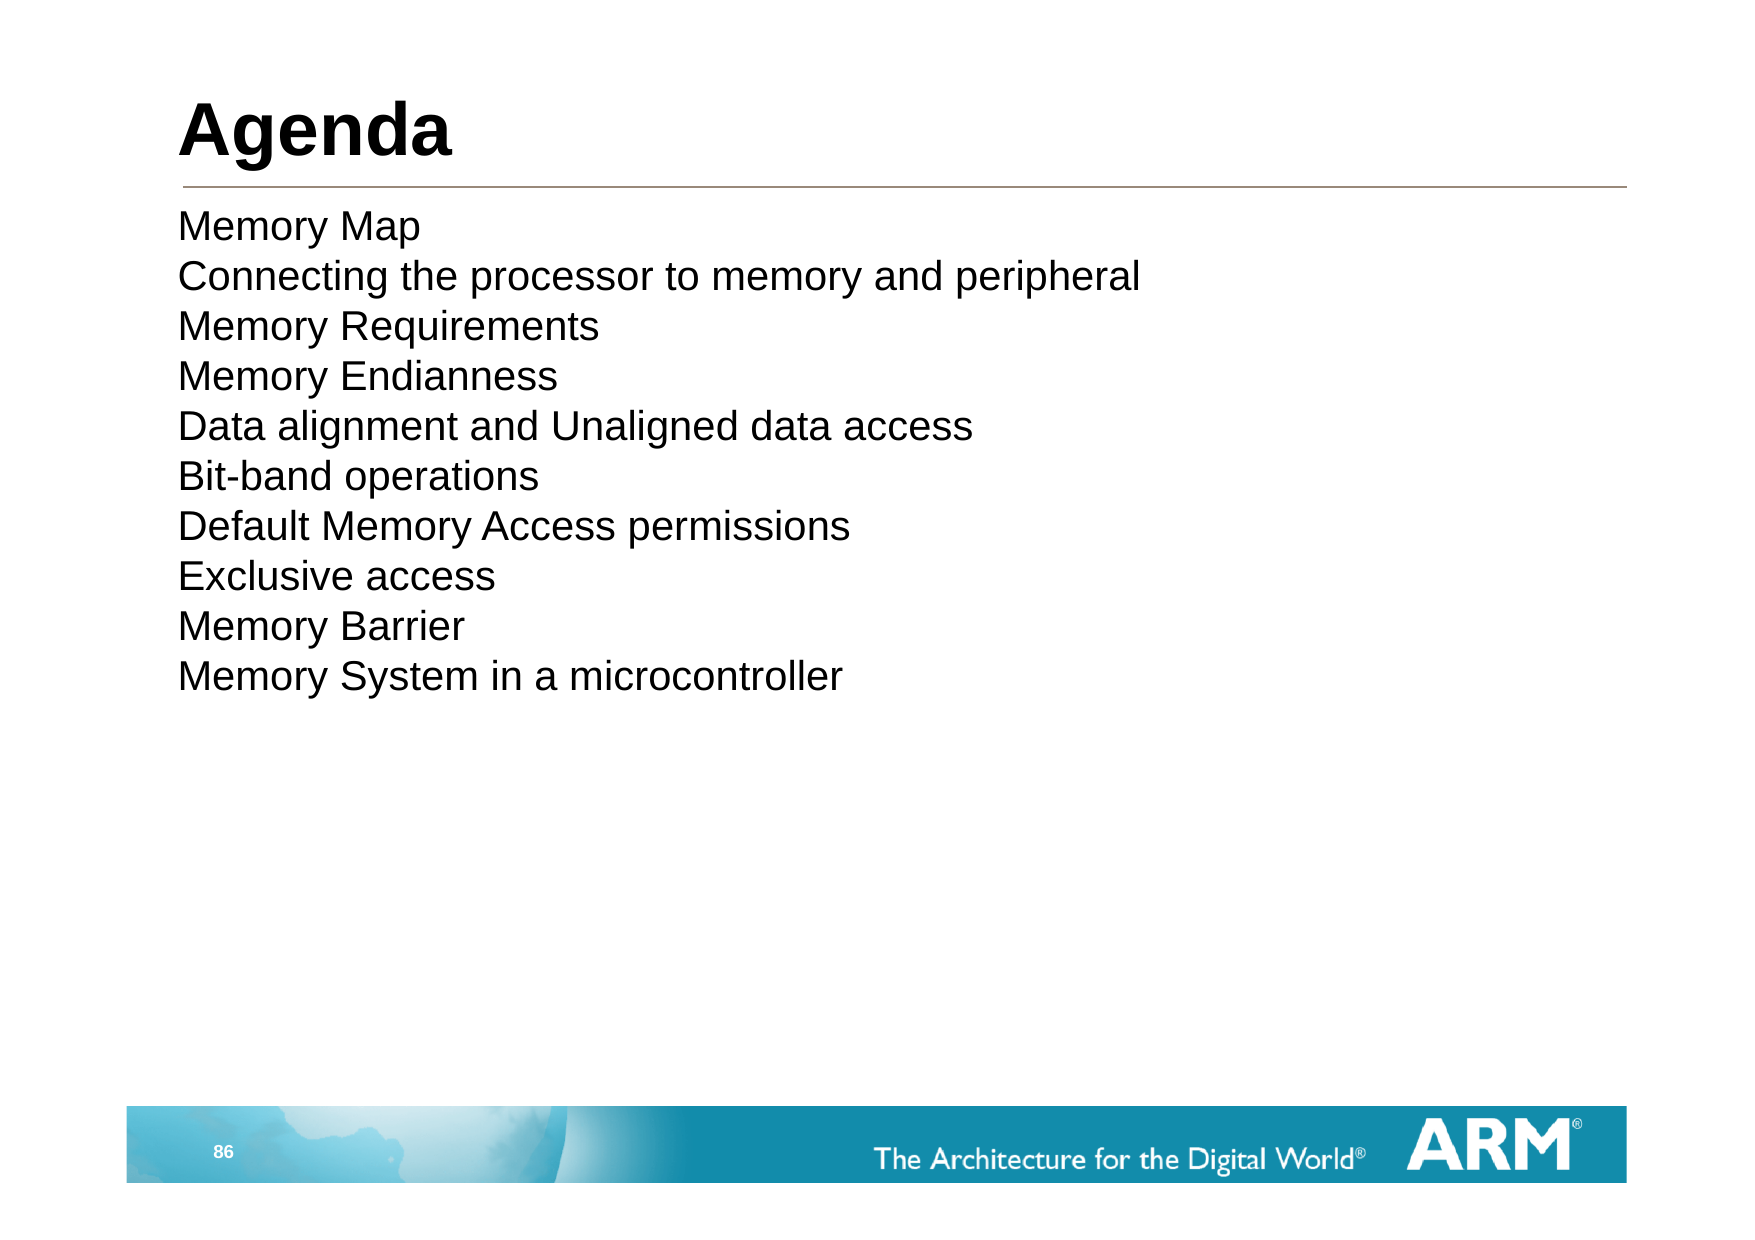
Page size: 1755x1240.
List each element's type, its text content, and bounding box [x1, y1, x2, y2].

picture [126, 1106, 1627, 1183]
slide_number 86 [198, 1139, 287, 1187]
title Agenda [173, 80, 1581, 172]
text_box Memory Map Connecting the processor to memory and peripheral Memory Requirements Memory Endianness Data alignment and Unaligned data access Bit-band operations Default Memory Access permissions Exclusive access Memory Barrier Memory System in a microcontroller [175, 198, 1610, 904]
